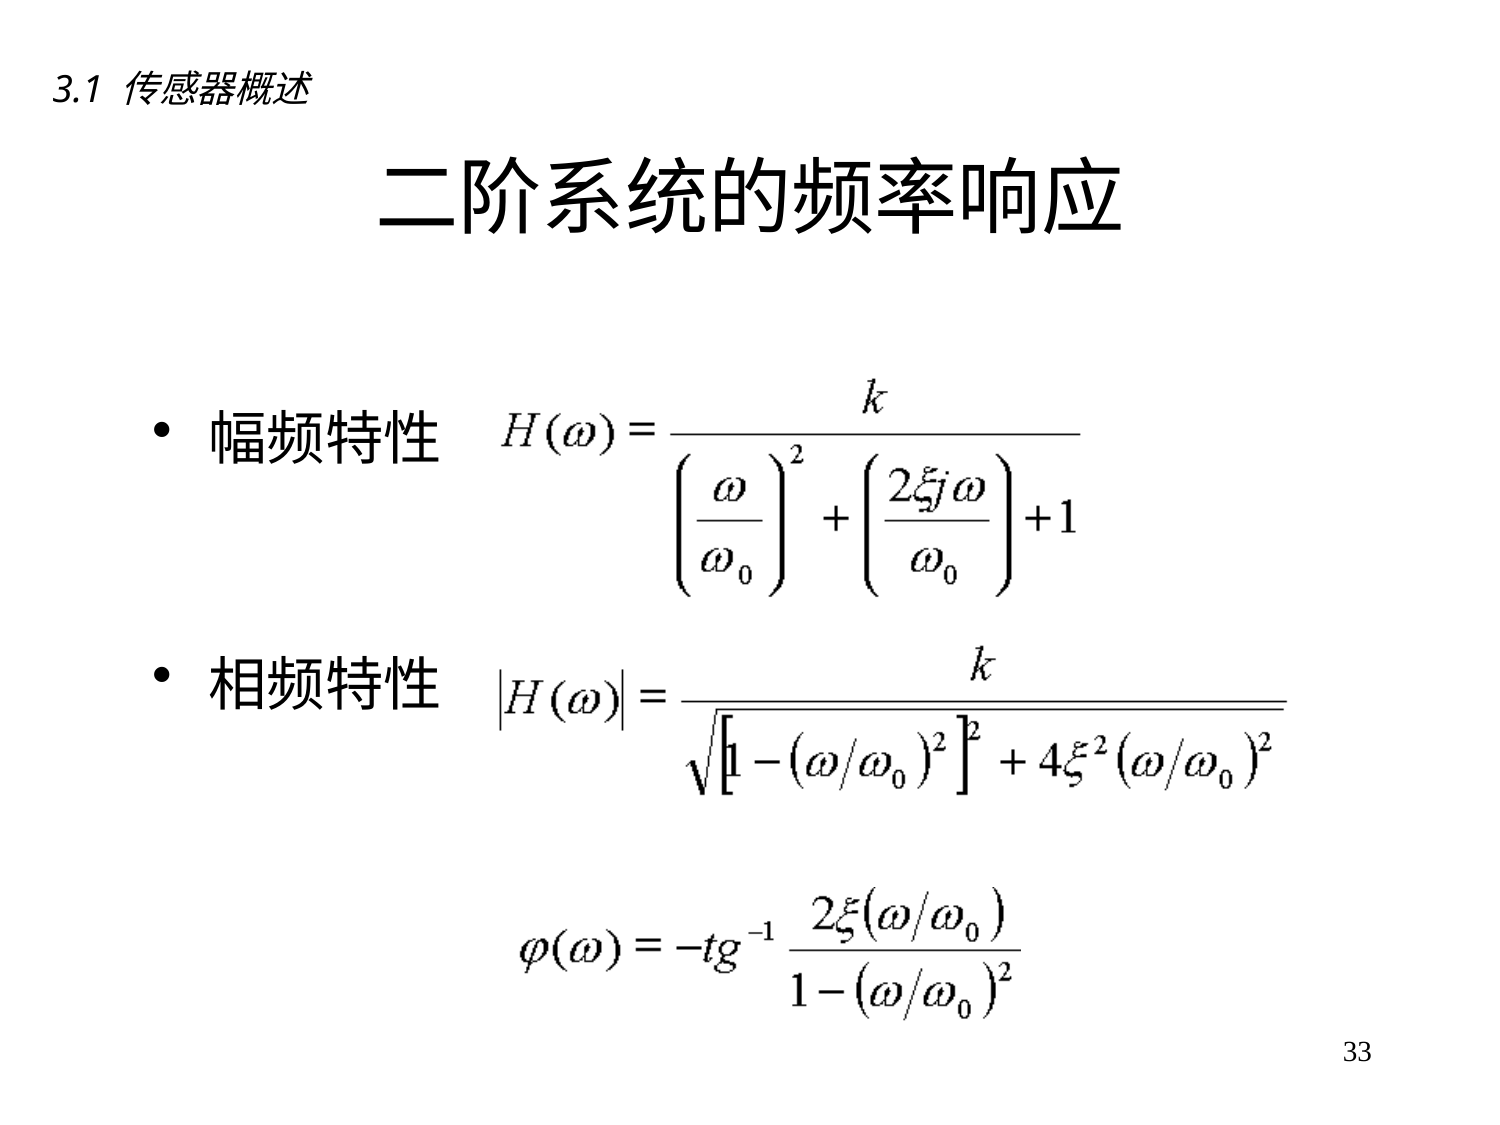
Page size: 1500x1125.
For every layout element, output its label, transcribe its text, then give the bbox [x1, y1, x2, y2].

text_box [478, 368, 1105, 619]
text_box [499, 887, 1021, 1023]
slide_number 33 [1074, 1025, 1388, 1100]
list 幅频特性 相频特性 [137, 312, 1469, 1050]
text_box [478, 643, 1295, 815]
title 二阶系统的频率响应 [112, 99, 1388, 288]
text_box 3.1 传感器概述 [37, 49, 479, 125]
